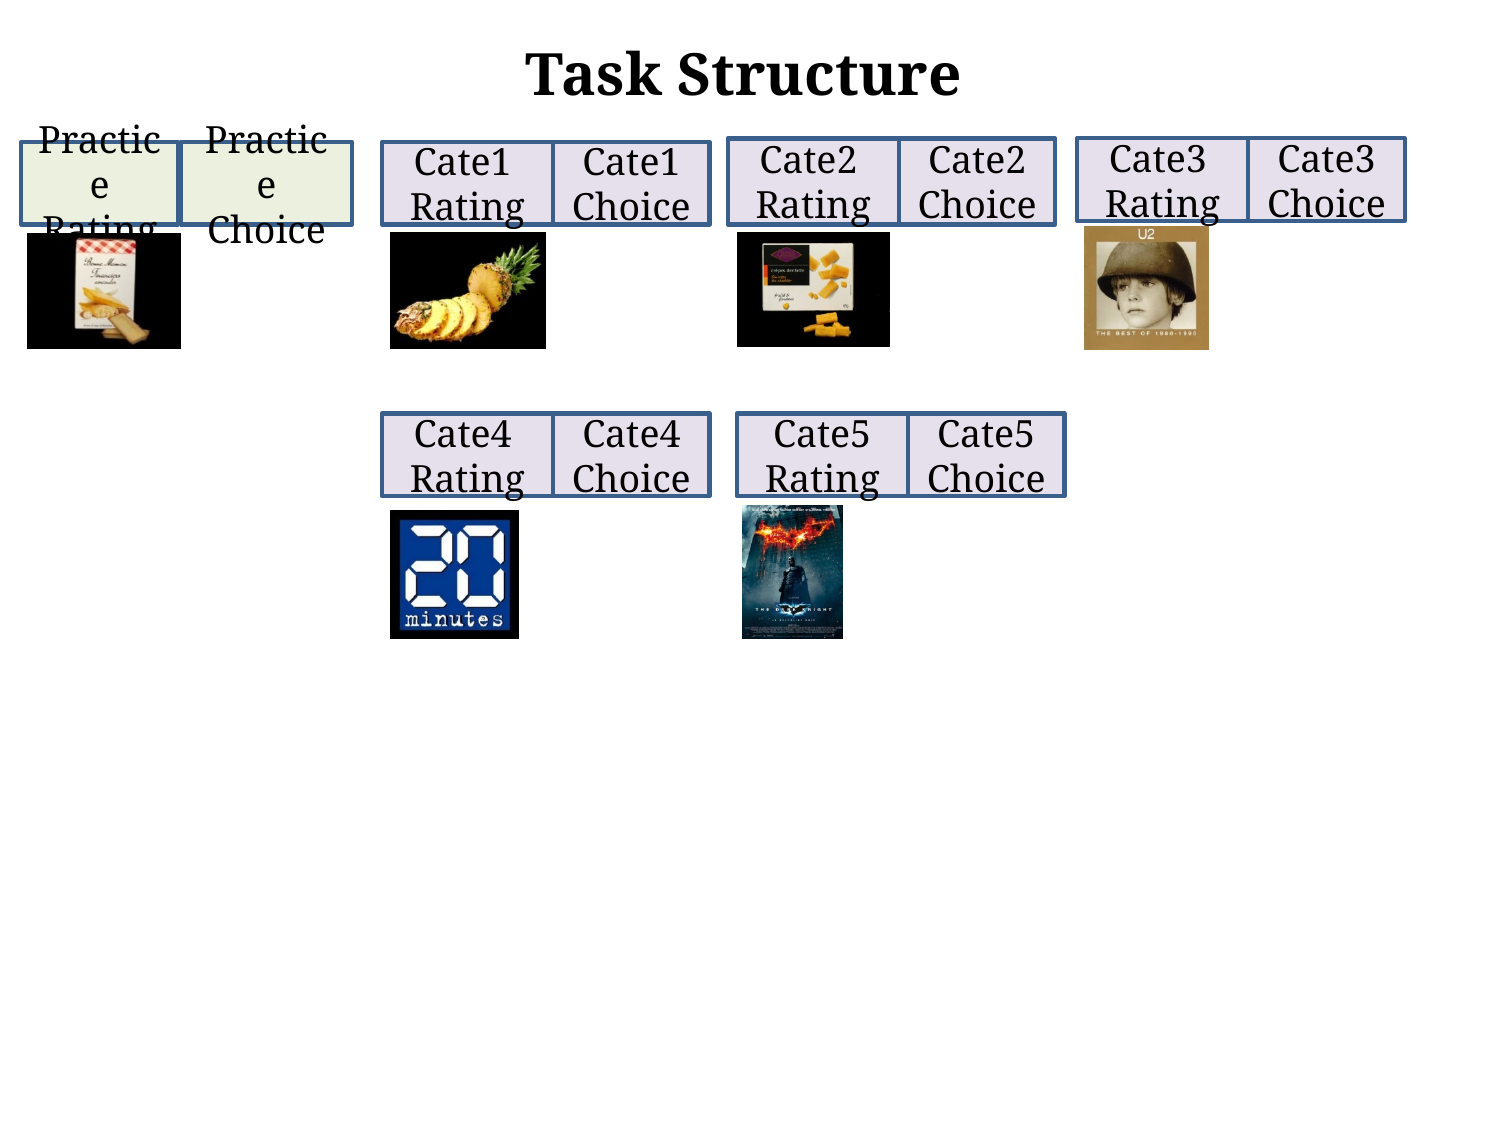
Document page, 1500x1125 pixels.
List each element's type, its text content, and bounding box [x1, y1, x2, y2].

text_box Cate3 Choice [1250, 136, 1407, 223]
text_box Cate4 Rating [380, 411, 555, 498]
text_box Cate4 Choice [555, 411, 712, 498]
picture [821, 553, 832, 560]
text_box Cate5 Choice [910, 411, 1067, 498]
text_box Cate5 Rating [735, 411, 910, 498]
picture [26, 233, 181, 349]
picture [389, 231, 546, 349]
text_box Practice Rating [19, 140, 179, 227]
text_box Cate2 Rating [726, 136, 901, 227]
text_box Cate3 Rating [1075, 136, 1250, 223]
picture [389, 510, 520, 640]
text_box Cate2 Choice [901, 136, 1057, 227]
text_box Task Structure [510, 29, 992, 115]
picture [741, 505, 843, 640]
picture [1084, 225, 1209, 350]
text_box Cate1 Choice [555, 140, 712, 227]
picture [737, 231, 890, 347]
text_box Cate1 Rating [380, 140, 555, 227]
text_box Practice Choice [179, 140, 354, 227]
